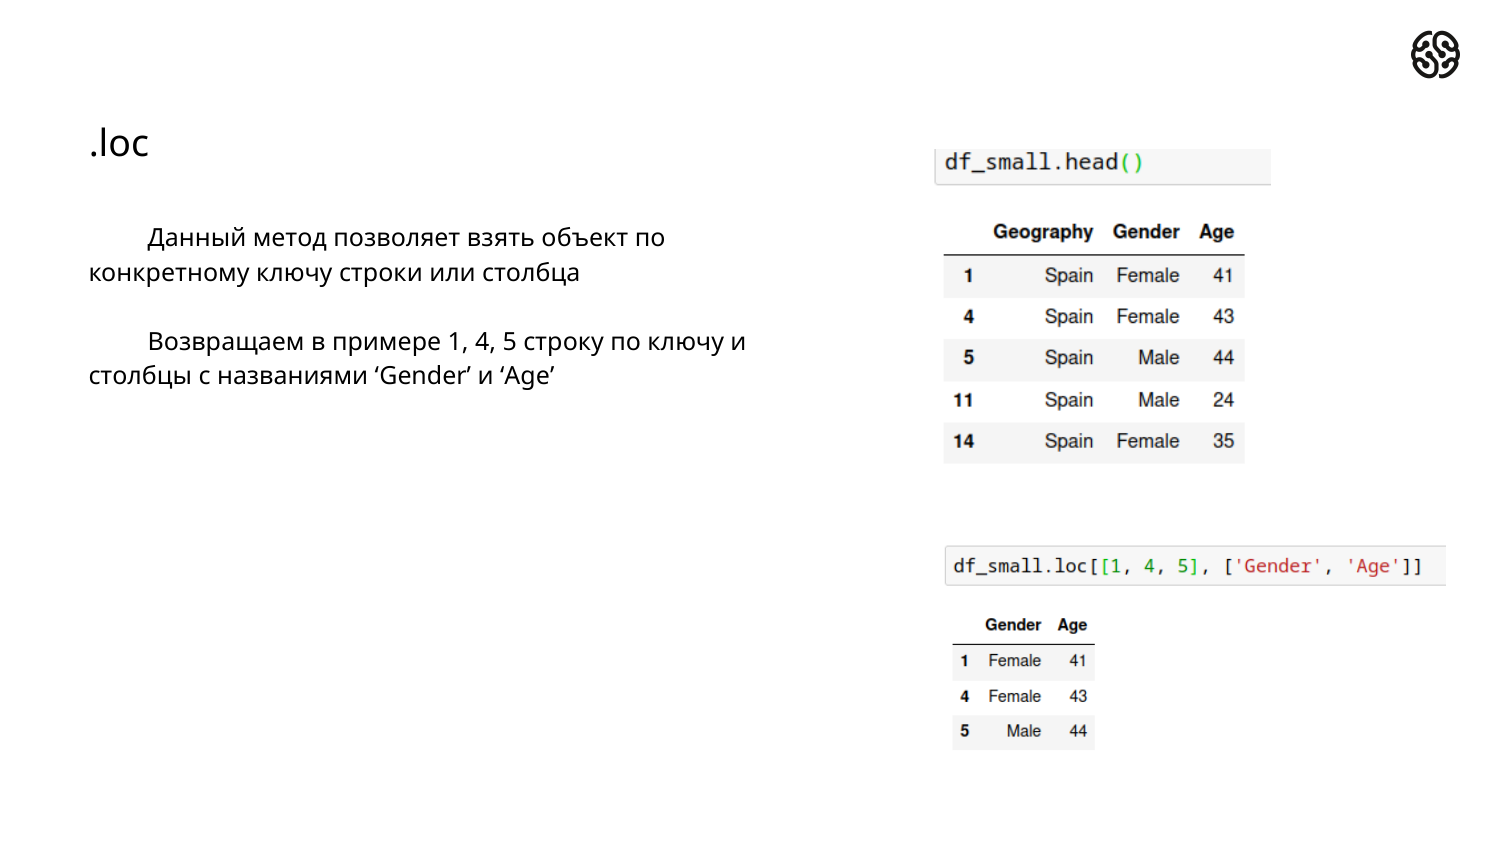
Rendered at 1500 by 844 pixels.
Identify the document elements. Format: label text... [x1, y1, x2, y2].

picture [1411, 30, 1460, 79]
picture [936, 540, 1447, 759]
text_box Данный метод позволяет взять объект по конкретному ключу строки или столбца Возвращаем в примере 1, 4, 5 строку по ключу и столбцы с названиями ‘Gender’ и ‘Age’ [88, 216, 800, 424]
text_box .loc [88, 118, 721, 193]
picture [928, 149, 1272, 481]
